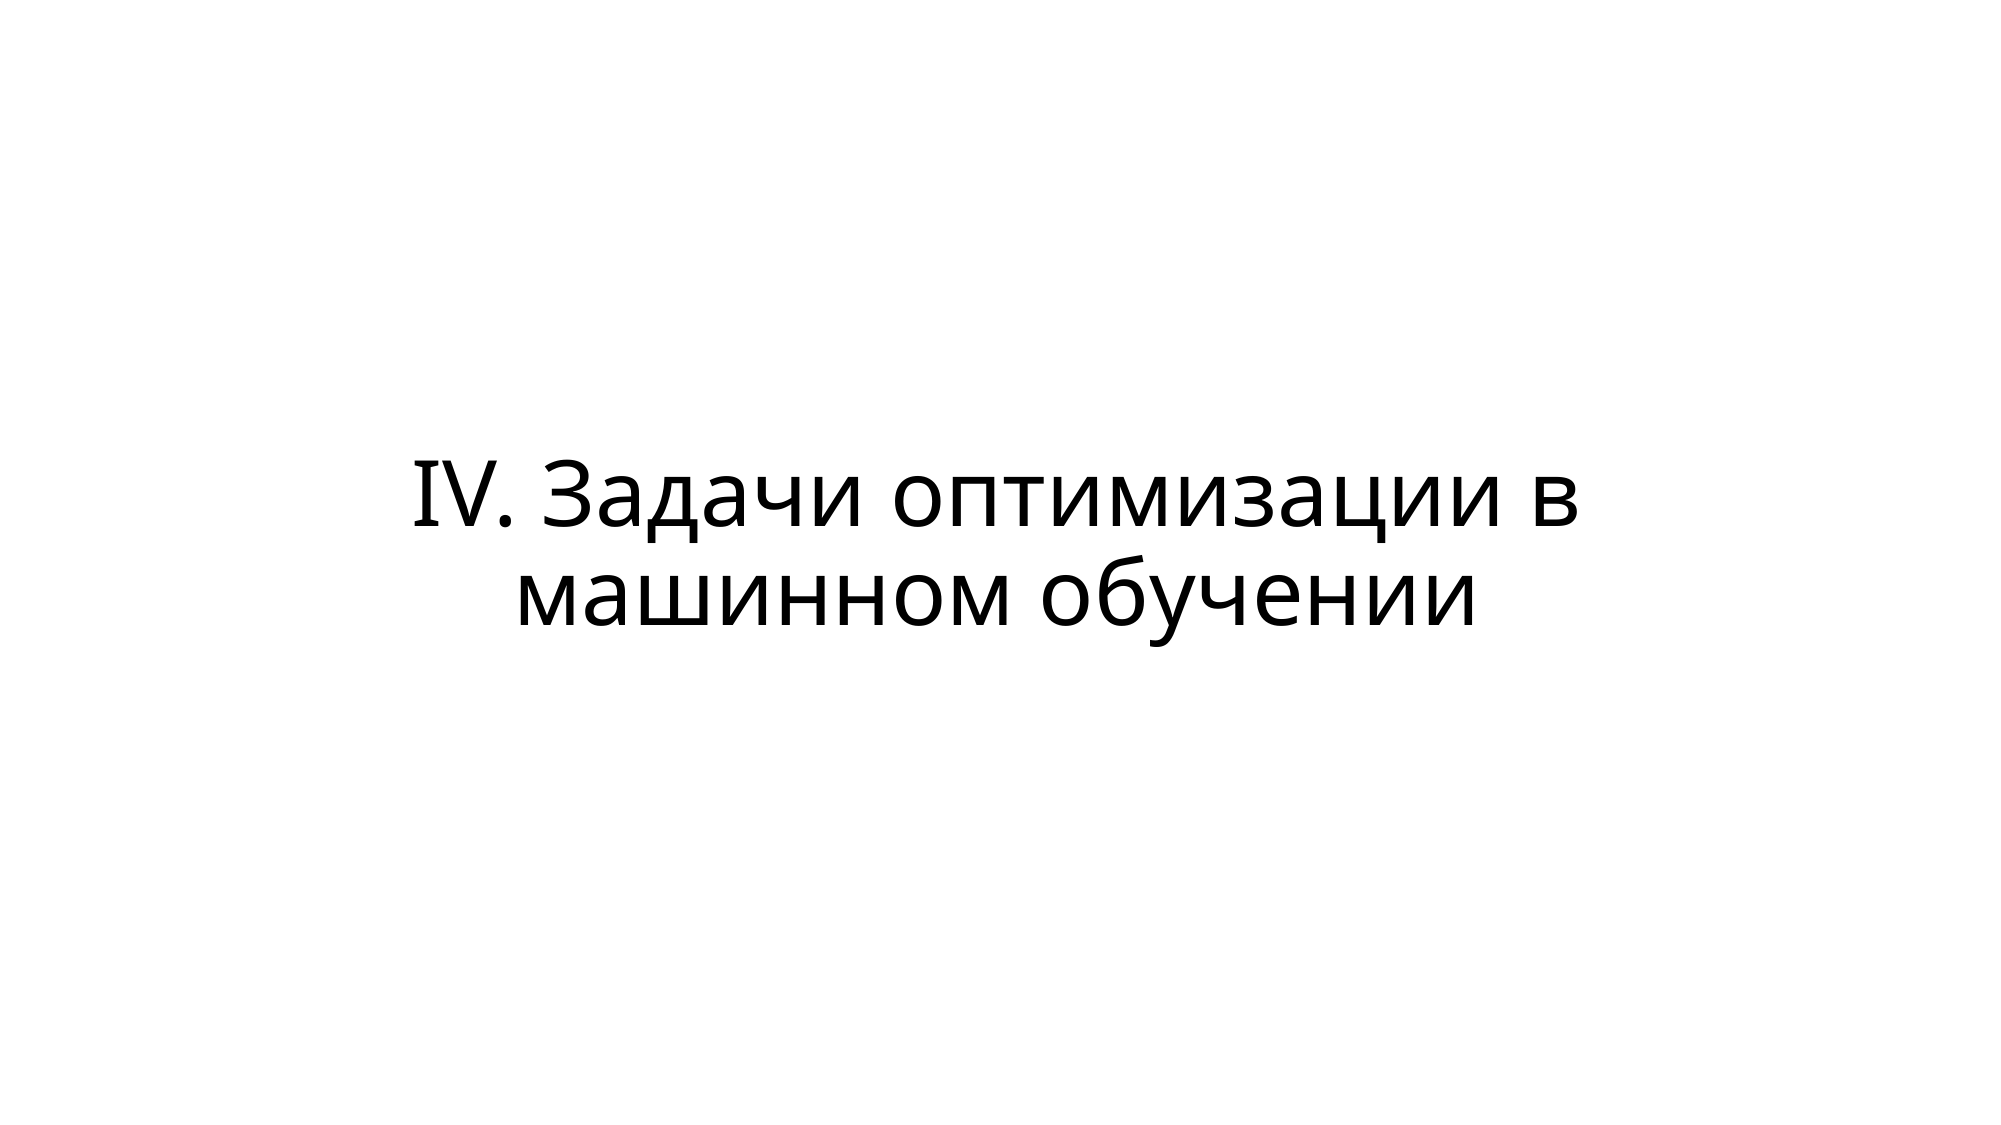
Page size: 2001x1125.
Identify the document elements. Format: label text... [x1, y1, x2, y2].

title IV. Задачи оптимизации в машинном обучении [134, 437, 1860, 656]
